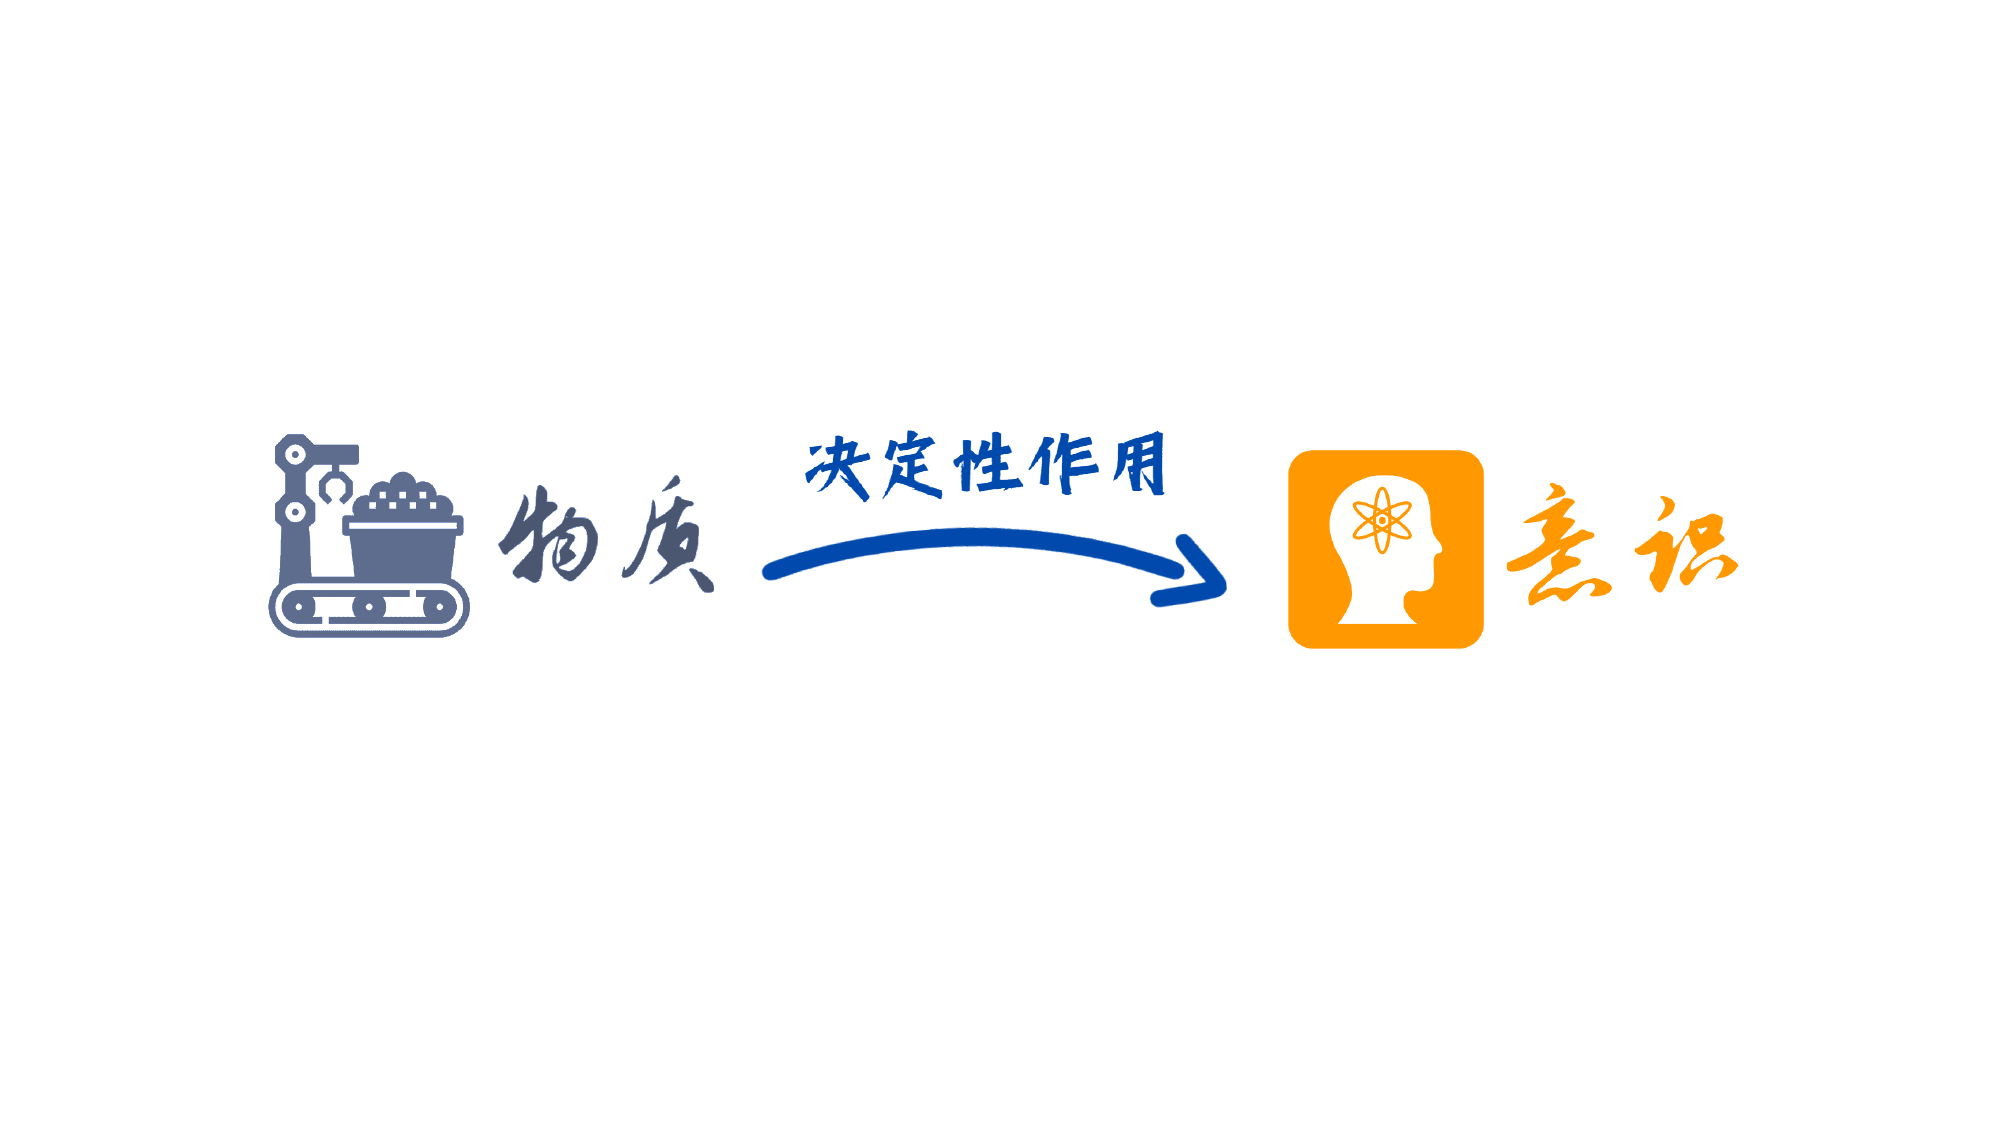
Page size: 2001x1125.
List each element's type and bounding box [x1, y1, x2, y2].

picture [239, 368, 1752, 673]
